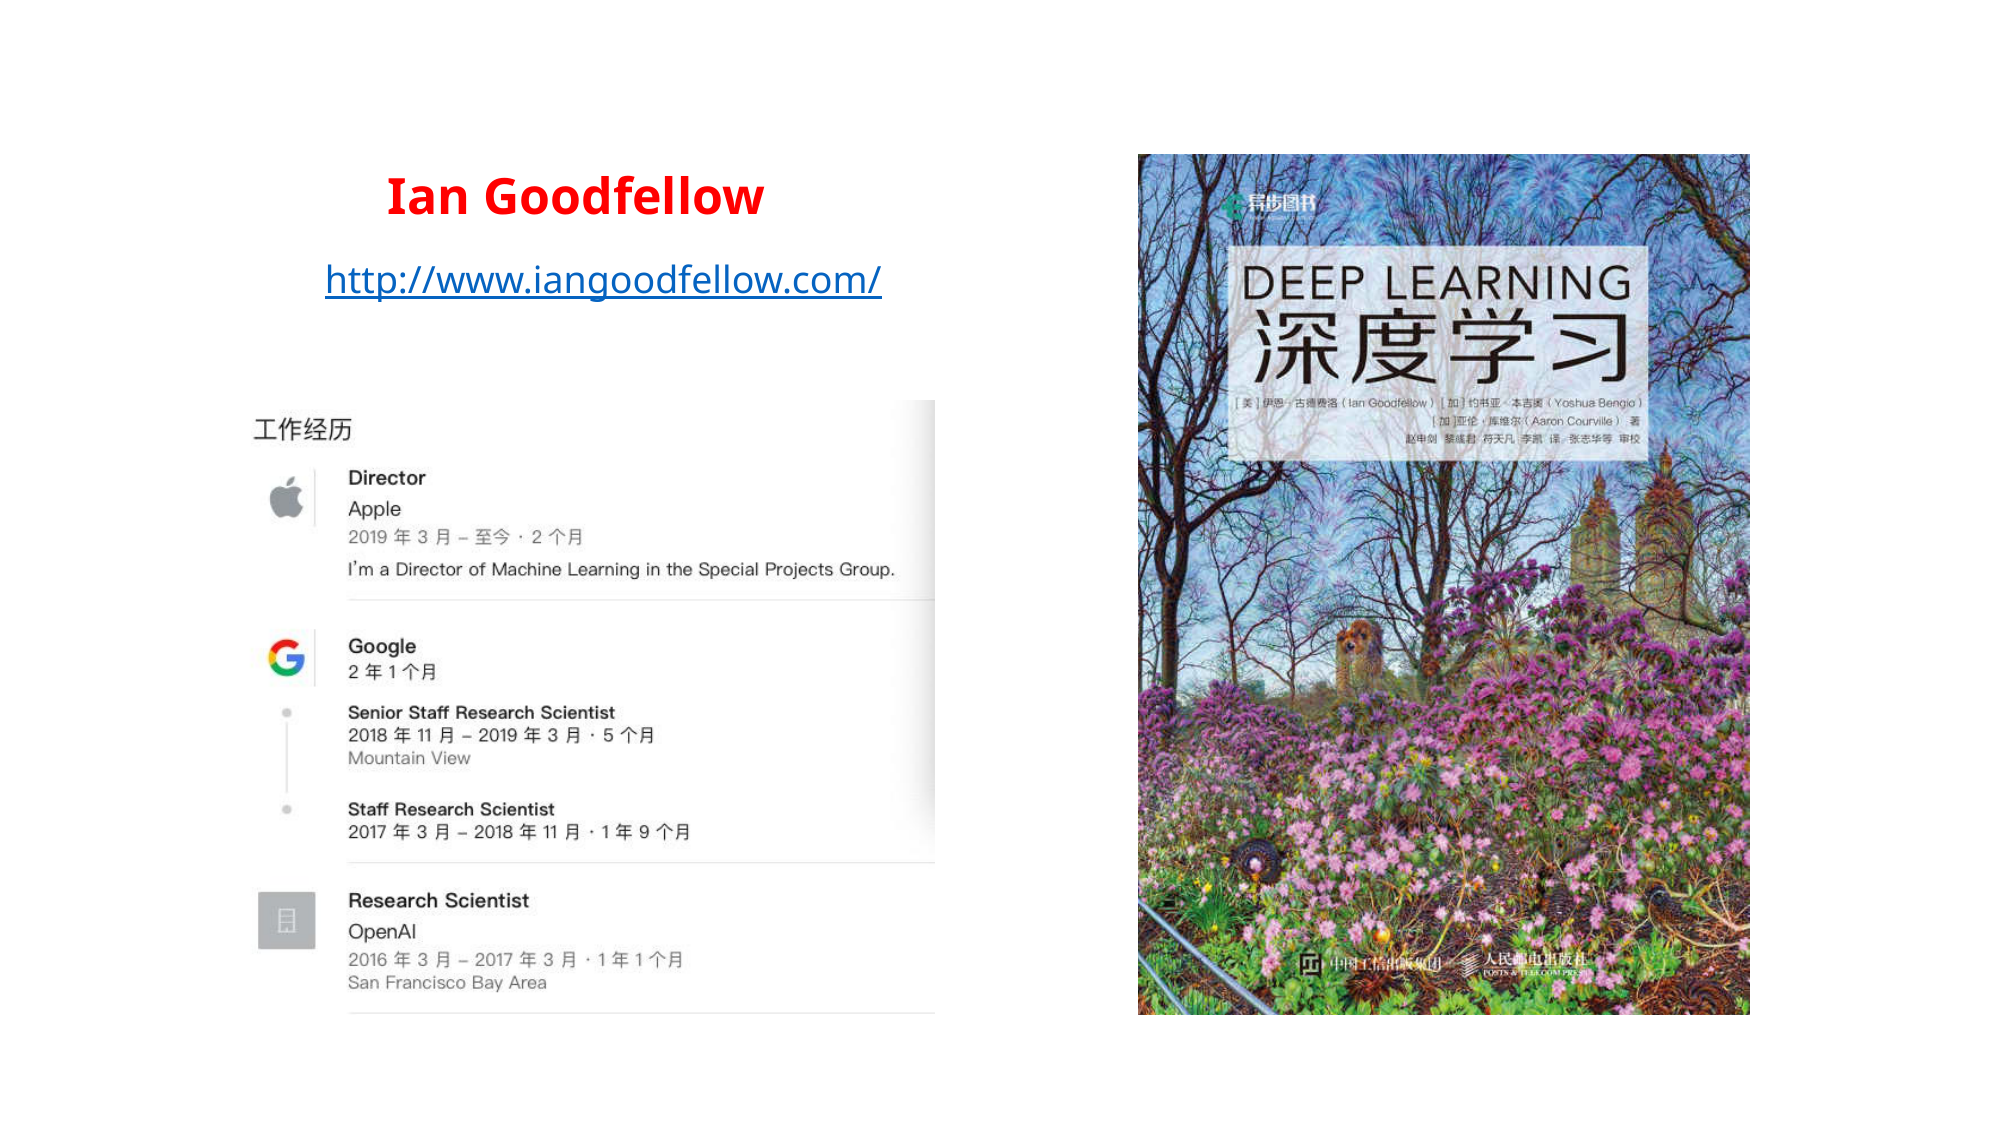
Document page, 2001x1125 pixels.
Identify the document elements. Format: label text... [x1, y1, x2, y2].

text_box http://www.iangoodfellow.com/ [309, 248, 897, 315]
picture [1138, 154, 1751, 1015]
picture [232, 400, 935, 1015]
text_box Ian Goodfellow [373, 157, 794, 232]
